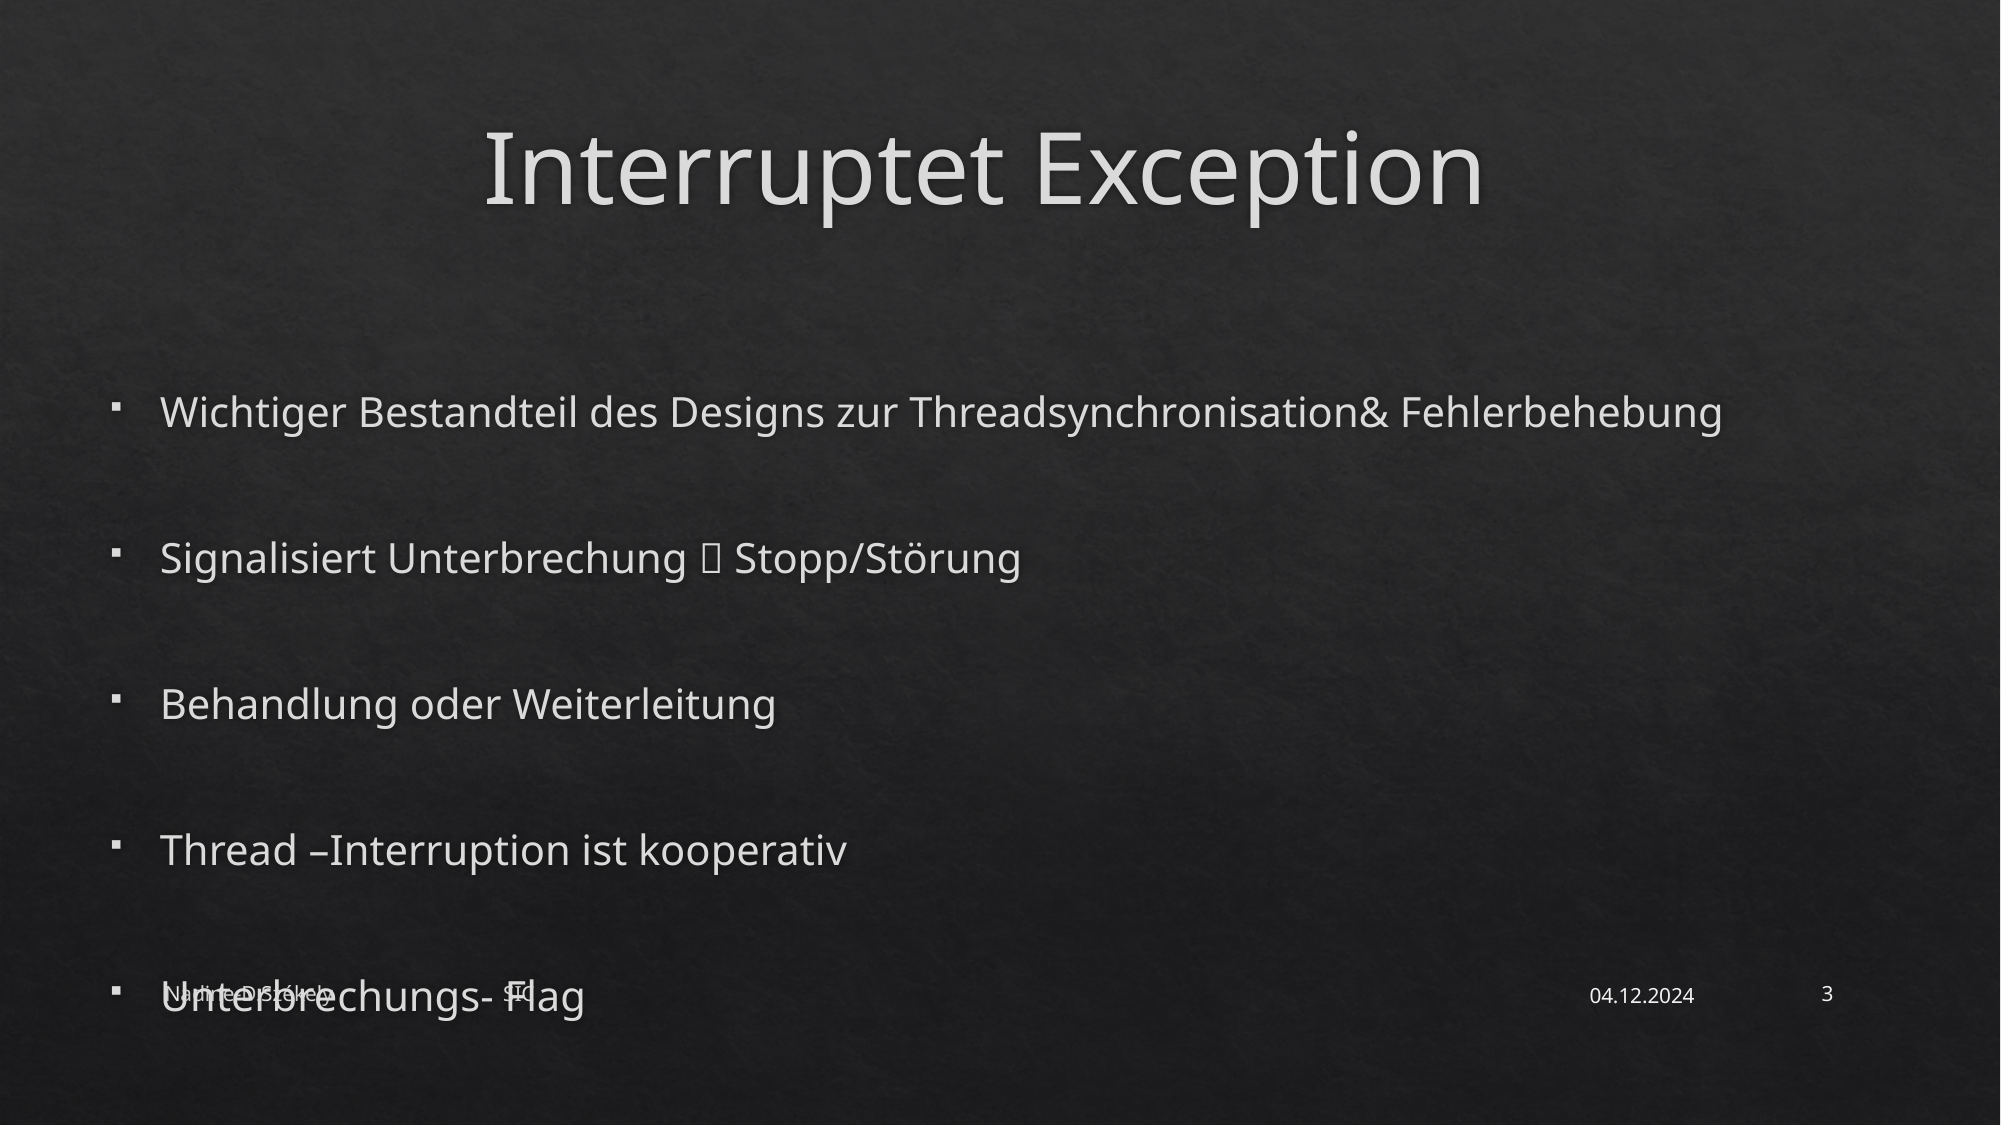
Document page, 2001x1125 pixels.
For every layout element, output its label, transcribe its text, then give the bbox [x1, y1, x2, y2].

title Interruptet Exception [88, 87, 1910, 241]
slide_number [1259, 965, 1710, 1025]
footer Nadine-D.Székely SIC [149, 965, 1245, 1025]
slide_number 3 [1724, 965, 1849, 1025]
list Wichtiger Bestandteil des Designs zur Threadsynchronisation& Fehlerbehebung Signalisiert Unterbrechung  Stopp/Störung Behandlung oder Weiterleitung Thread –Interruption ist kooperativ Unterbrechungs- Flag [88, 303, 1910, 1035]
